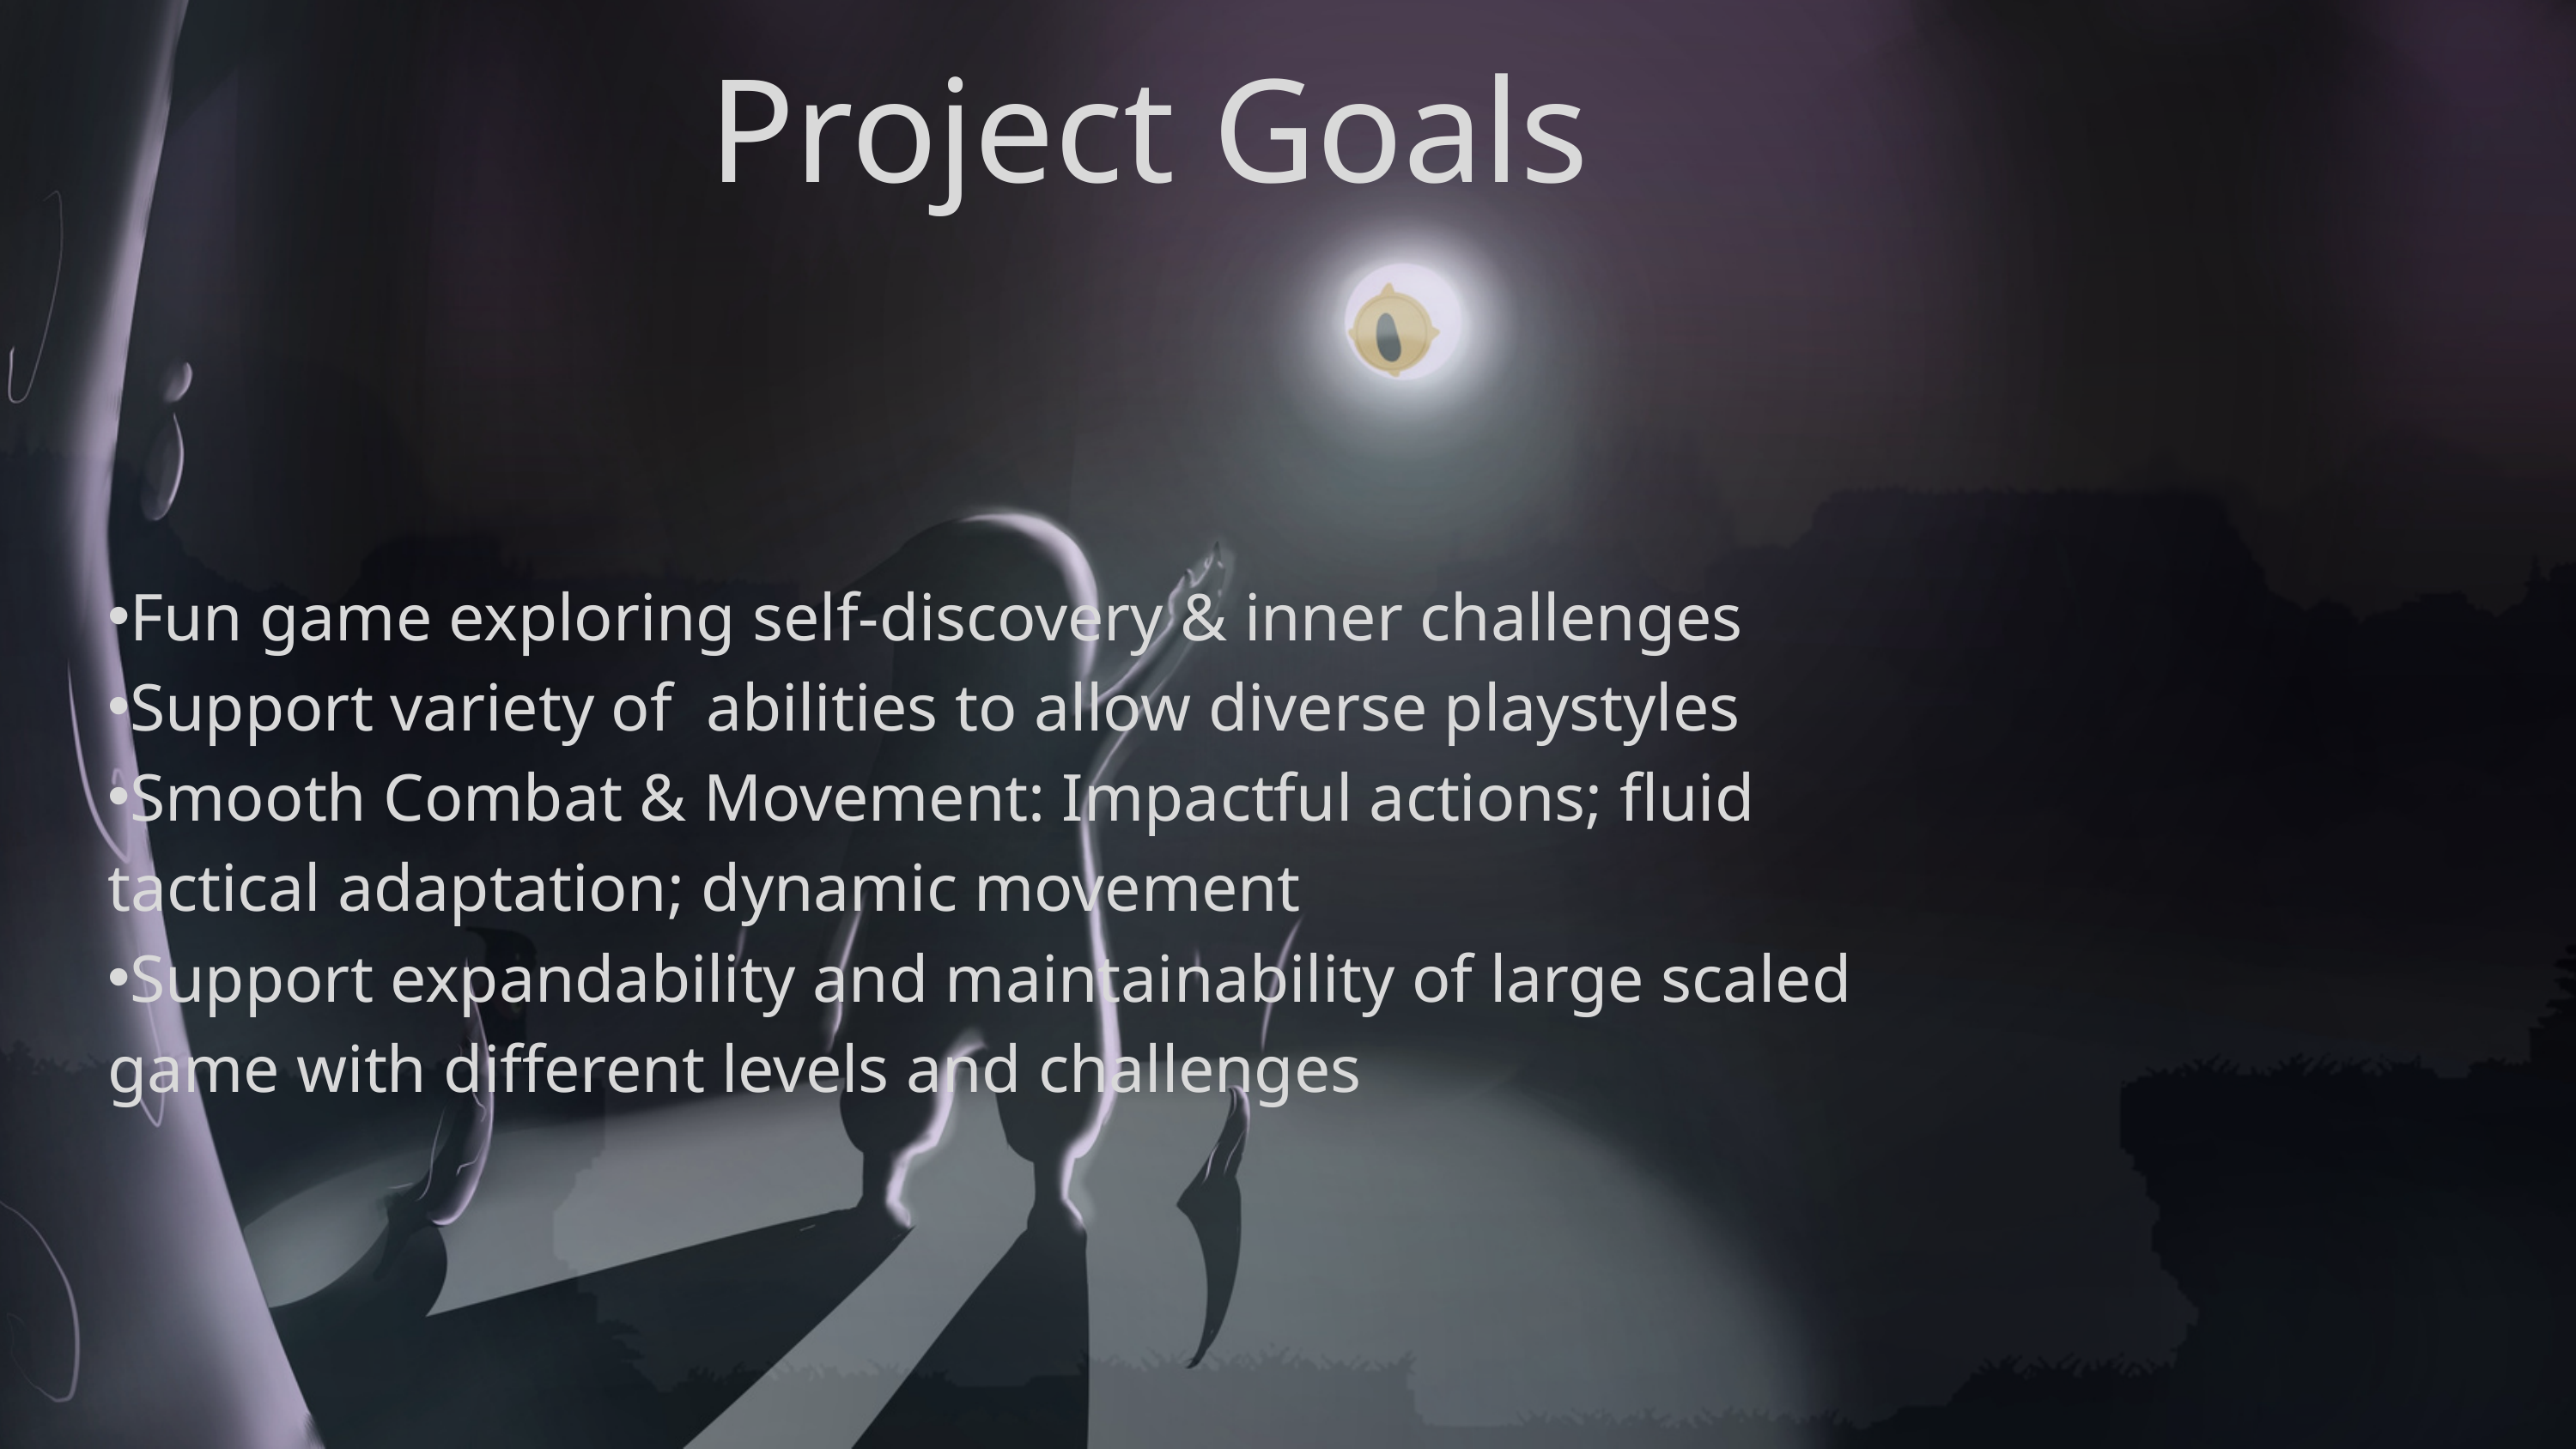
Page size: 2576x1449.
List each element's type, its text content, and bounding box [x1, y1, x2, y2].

text_box Fun game exploring self-discovery & inner challenges Support variety of abilities to allow diverse playstyles Smooth Combat & Movement: Impactful actions; fluid tactical adaptation; dynamic movement Support expandability and maintainability of large scaled game with different levels and challenges [107, 563, 1911, 1106]
text_box [0, 0, 2576, 1449]
text_box Project Goals [708, 72, 1803, 212]
